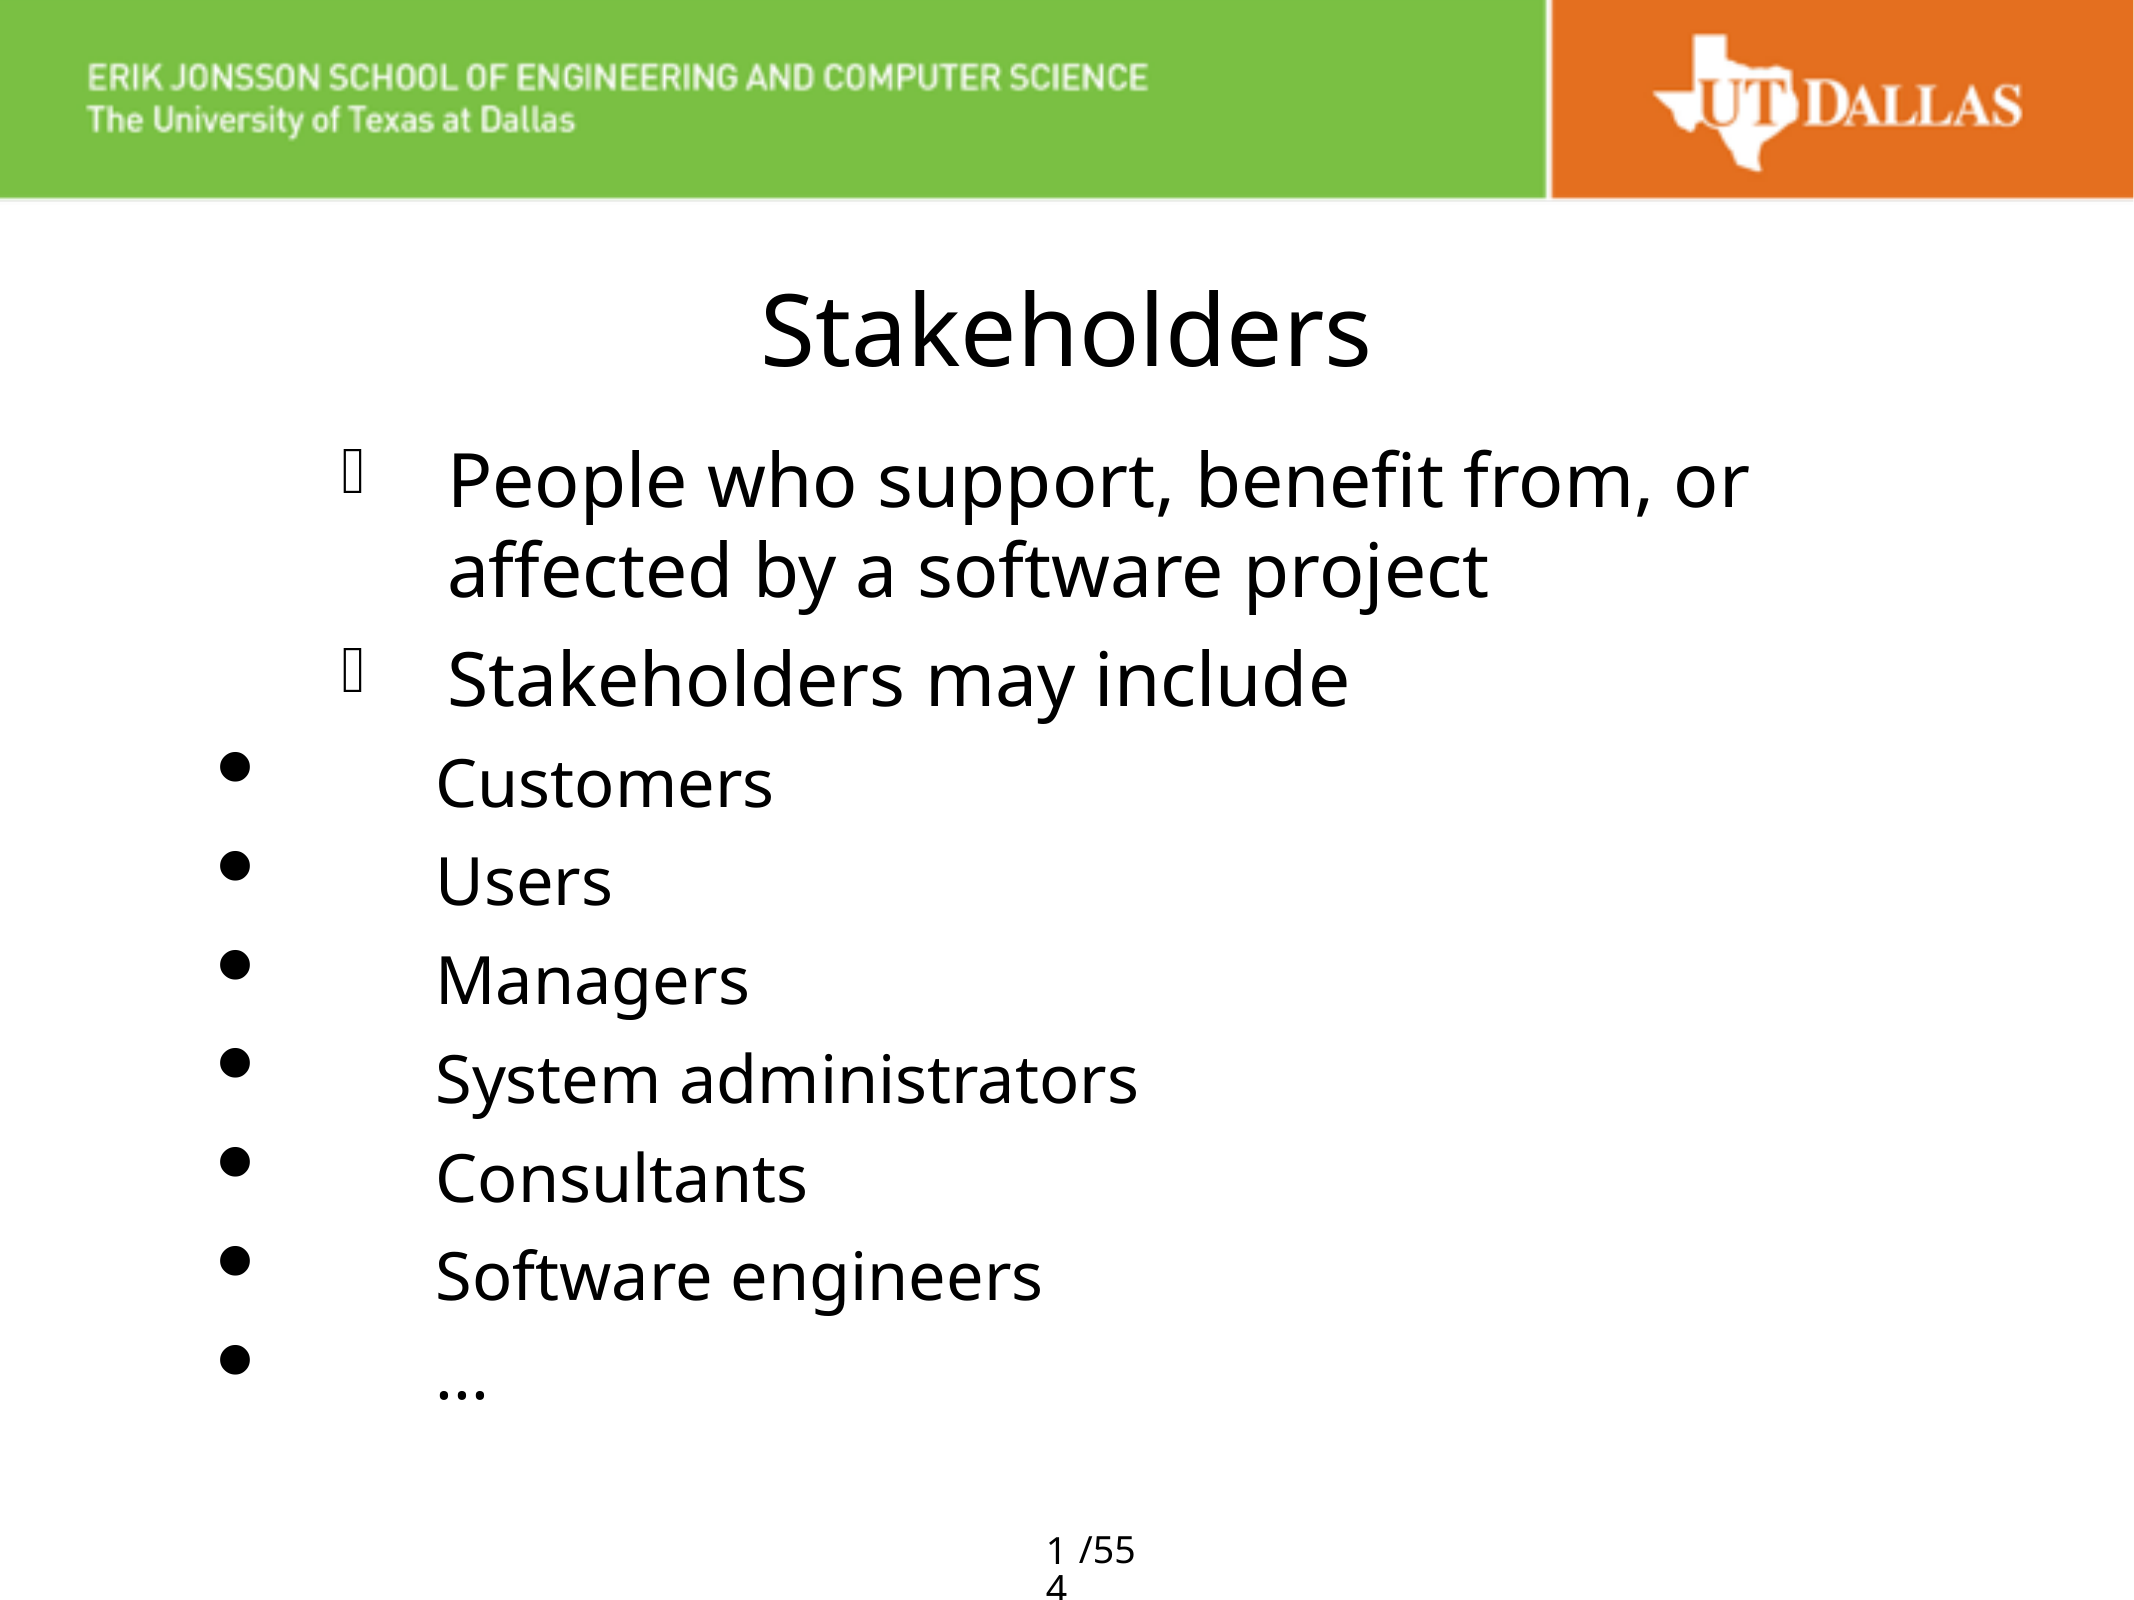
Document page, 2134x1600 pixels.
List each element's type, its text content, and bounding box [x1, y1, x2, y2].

picture [0, 0, 2134, 205]
title Stakeholders [207, 157, 1926, 453]
list People who support, benefit from, or affected by a software project Stakeholders may include Customers Users Managers System administrators Consultants Software engineers ... [207, 453, 1926, 1393]
slide_number 14 [1036, 1518, 1095, 1580]
